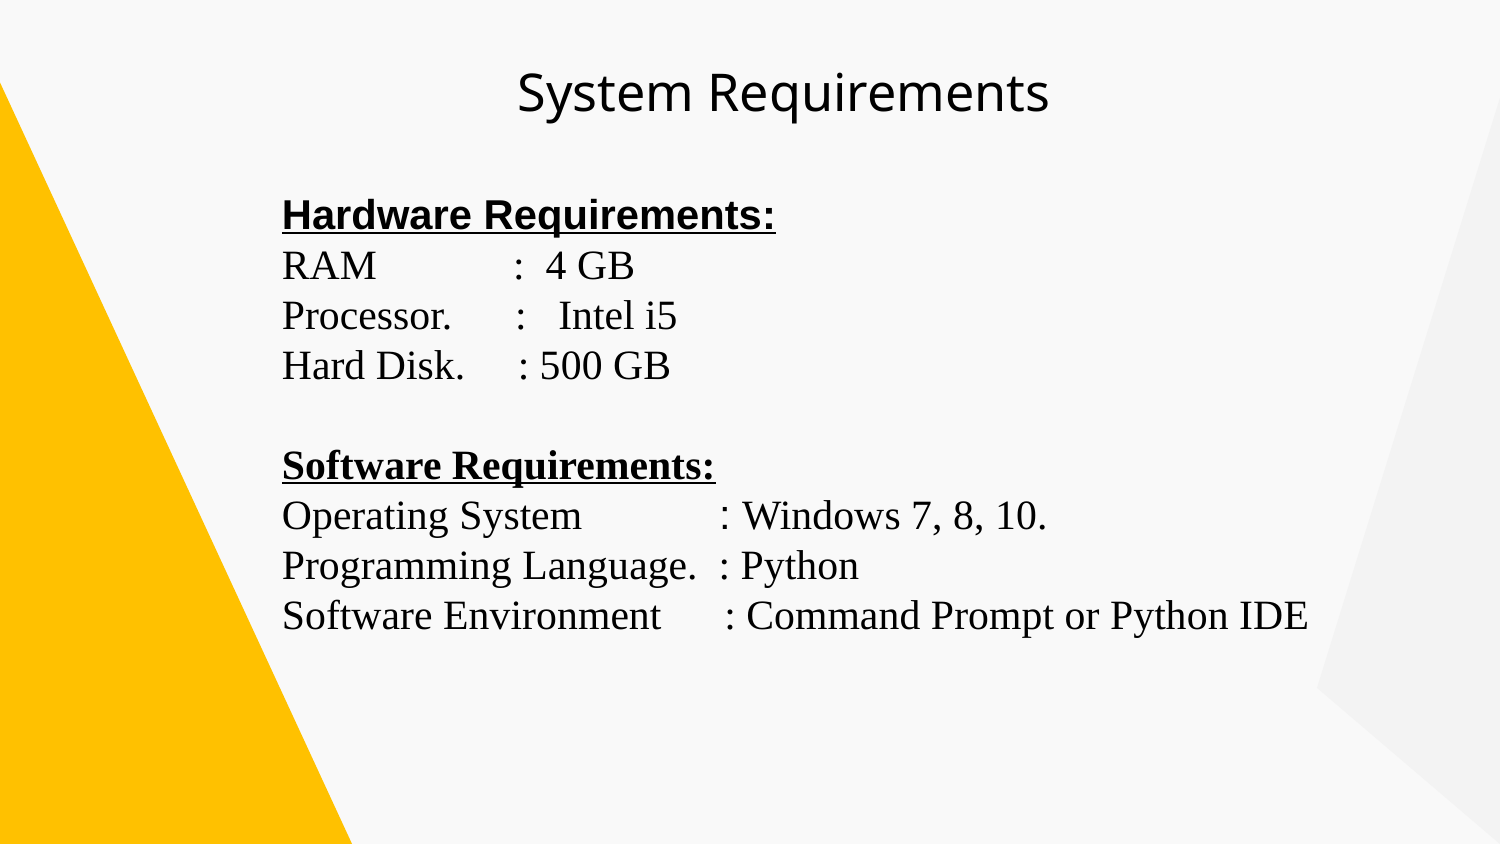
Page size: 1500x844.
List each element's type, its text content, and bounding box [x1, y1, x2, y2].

text_box Hardware Requirements: RAM : 4 GB Processor. : Intel i5 Hard Disk. : 500 GB Software Requirements: Operating System : Windows 7, 8, 10. Programming Language. : Python Software Environment : Command Prompt or Python IDE [274, 180, 1466, 696]
title System Requirements [172, 43, 1410, 139]
